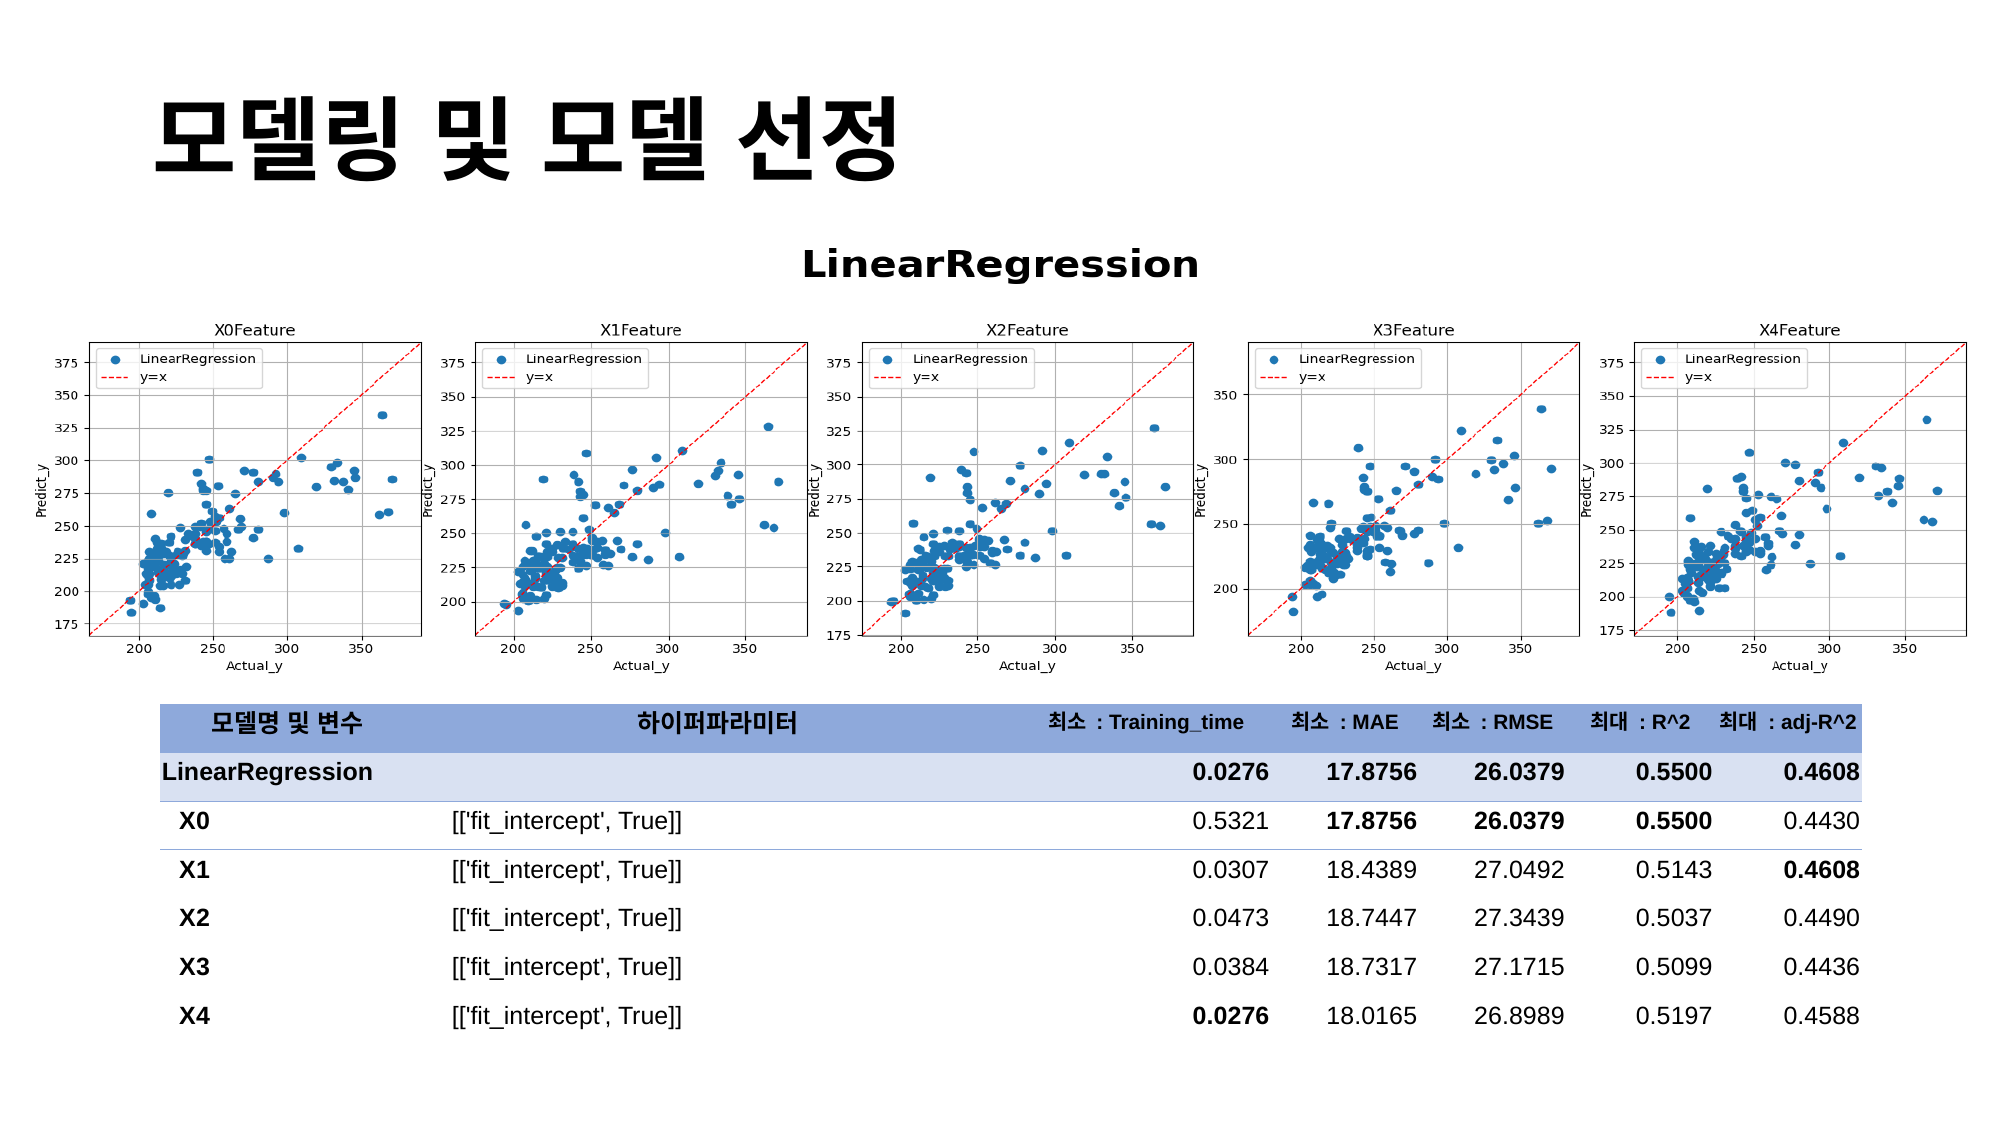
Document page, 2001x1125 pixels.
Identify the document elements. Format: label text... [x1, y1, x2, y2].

table_cell 0.5037 [1567, 898, 1714, 947]
table_cell 17.8756 [1271, 753, 1419, 801]
table_cell [414, 753, 1021, 801]
table_cell 0.5197 [1567, 996, 1714, 1045]
title 모델링 및 모델 선정 [137, 59, 1863, 227]
table_cell 0.5500 [1567, 802, 1714, 849]
table_cell 0.0276 [1021, 753, 1271, 801]
table_cell 0.4430 [1714, 802, 1862, 849]
table_cell 26.0379 [1419, 753, 1567, 801]
table_cell 0.0384 [1021, 947, 1271, 996]
table_cell LinearRegression [160, 753, 414, 801]
table_cell 27.1715 [1419, 947, 1567, 996]
table_cell [['fit_intercept', True]] [414, 802, 1021, 849]
table_cell X0 [160, 802, 414, 849]
table_cell 0.4490 [1714, 898, 1862, 947]
table_cell 0.0307 [1021, 850, 1271, 898]
table_cell 0.4436 [1714, 947, 1862, 996]
table_cell 26.0379 [1419, 802, 1567, 849]
table_cell 17.8756 [1271, 802, 1419, 849]
table_header 모델명 및 변수 [160, 704, 414, 752]
table_header 최대 : adj-R^2 [1714, 704, 1862, 752]
table_cell [['fit_intercept', True]] [414, 850, 1021, 898]
table_cell [['fit_intercept', True]] [414, 898, 1021, 947]
table_header 최소 : MAE [1271, 704, 1419, 752]
table_cell 18.4389 [1271, 850, 1419, 898]
table_cell X3 [160, 947, 414, 996]
table_cell 0.4608 [1714, 850, 1862, 898]
picture [24, 239, 1976, 681]
table_cell 0.5143 [1567, 850, 1714, 898]
table_cell 26.8989 [1419, 996, 1567, 1045]
table_cell 18.7447 [1271, 898, 1419, 947]
table_cell 0.0276 [1021, 996, 1271, 1045]
table_header 최대 : R^2 [1567, 704, 1714, 752]
table_cell 18.7317 [1271, 947, 1419, 996]
table_cell 0.4608 [1714, 753, 1862, 801]
table_cell X1 [160, 850, 414, 898]
table_header 하이퍼파라미터 [414, 704, 1021, 752]
table_cell [['fit_intercept', True]] [414, 996, 1021, 1045]
table_cell 0.5099 [1567, 947, 1714, 996]
table_header 최소 : Training_time [1021, 704, 1271, 752]
table_cell [['fit_intercept', True]] [414, 947, 1021, 996]
table_cell 27.0492 [1419, 850, 1567, 898]
table_cell 27.3439 [1419, 898, 1567, 947]
table_cell 0.5321 [1021, 802, 1271, 849]
table_cell 0.0473 [1021, 898, 1271, 947]
table_cell 0.5500 [1567, 753, 1714, 801]
table_cell X2 [160, 898, 414, 947]
table_cell X4 [160, 996, 414, 1045]
table_cell 0.4588 [1714, 996, 1862, 1045]
table_cell 18.0165 [1271, 996, 1419, 1045]
table_header 최소 : RMSE [1419, 704, 1567, 752]
